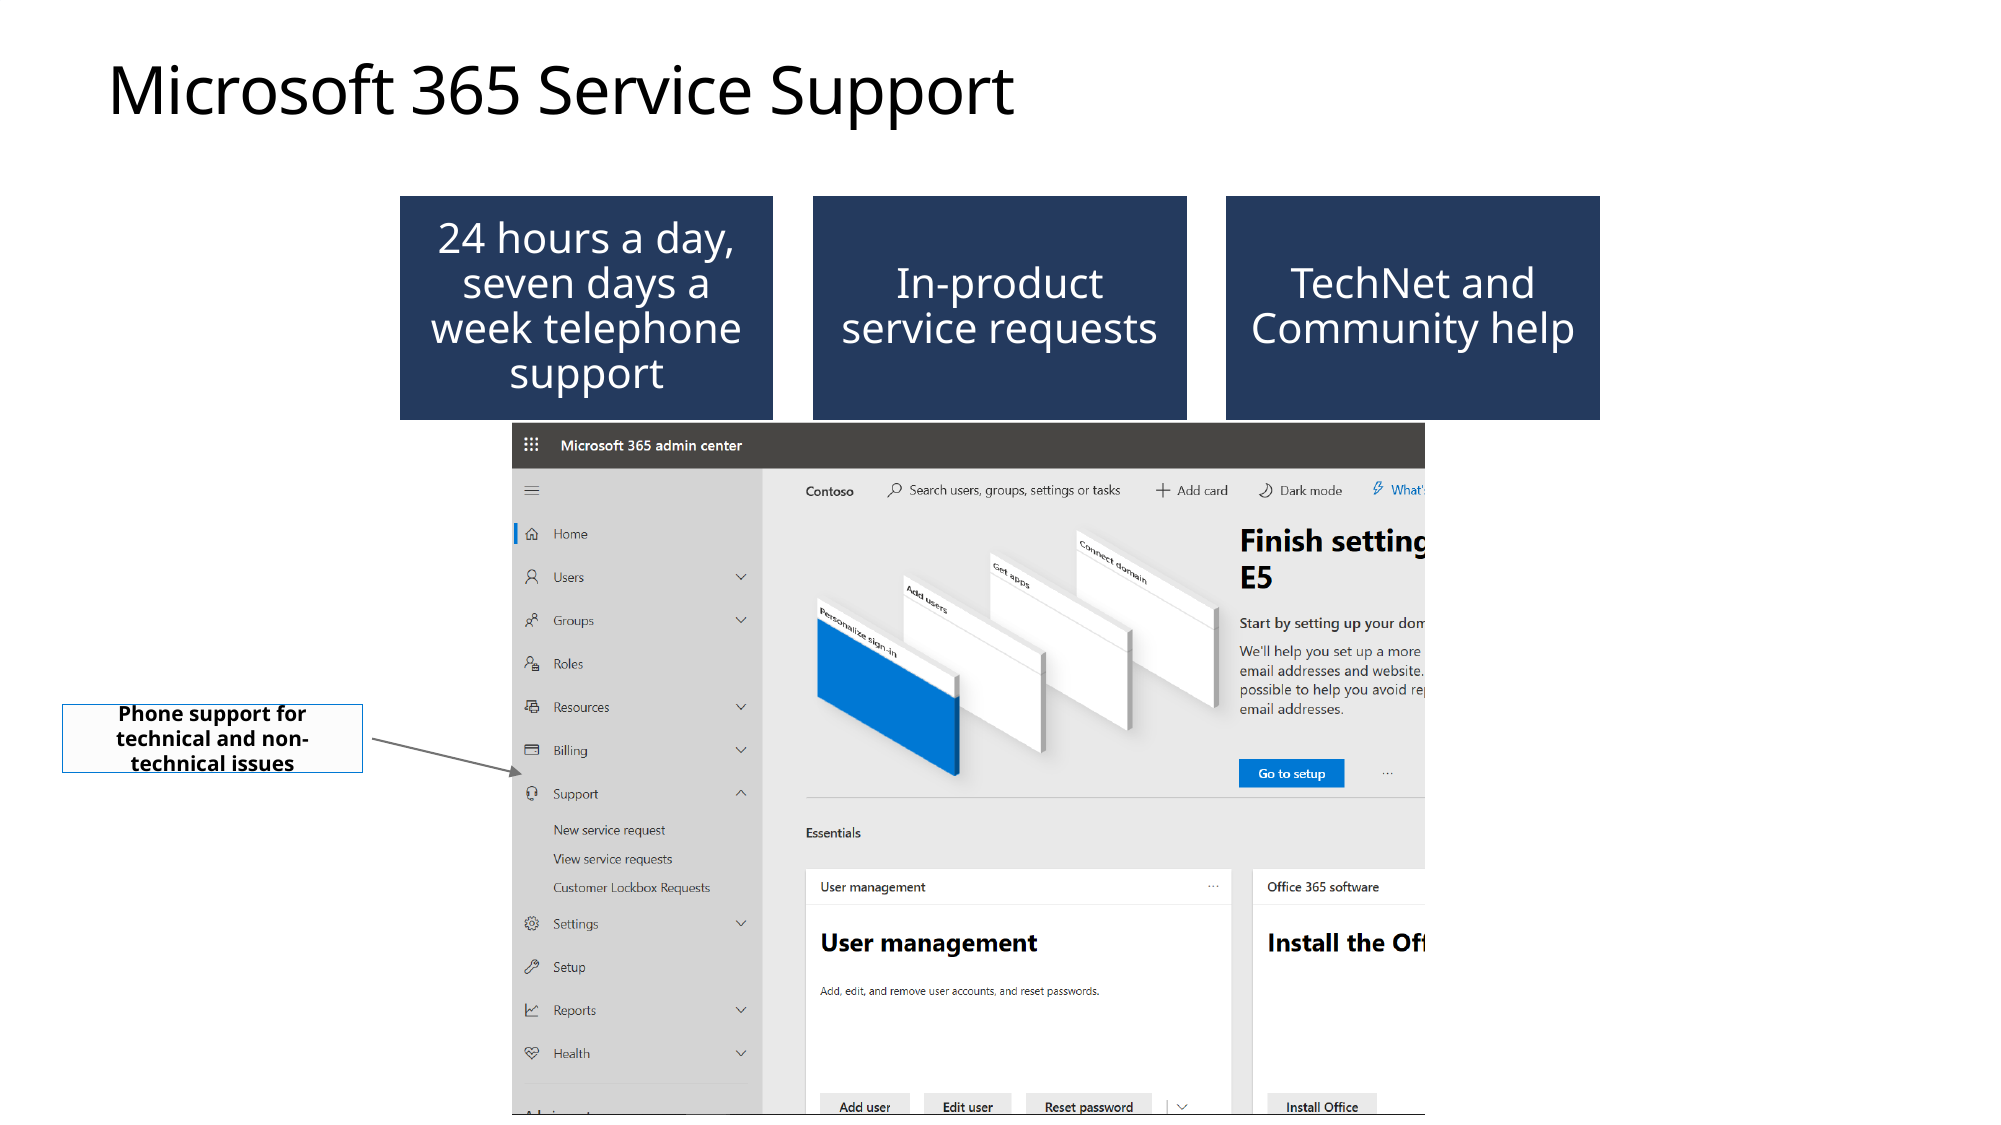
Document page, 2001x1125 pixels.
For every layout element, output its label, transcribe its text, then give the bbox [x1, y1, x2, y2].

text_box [44, 194, 1956, 421]
title Microsoft 365 Service Support [107, 52, 1893, 129]
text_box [372, 738, 523, 775]
picture [512, 422, 1425, 1115]
text_box Phone support for technical and non-technical issues [62, 704, 363, 773]
